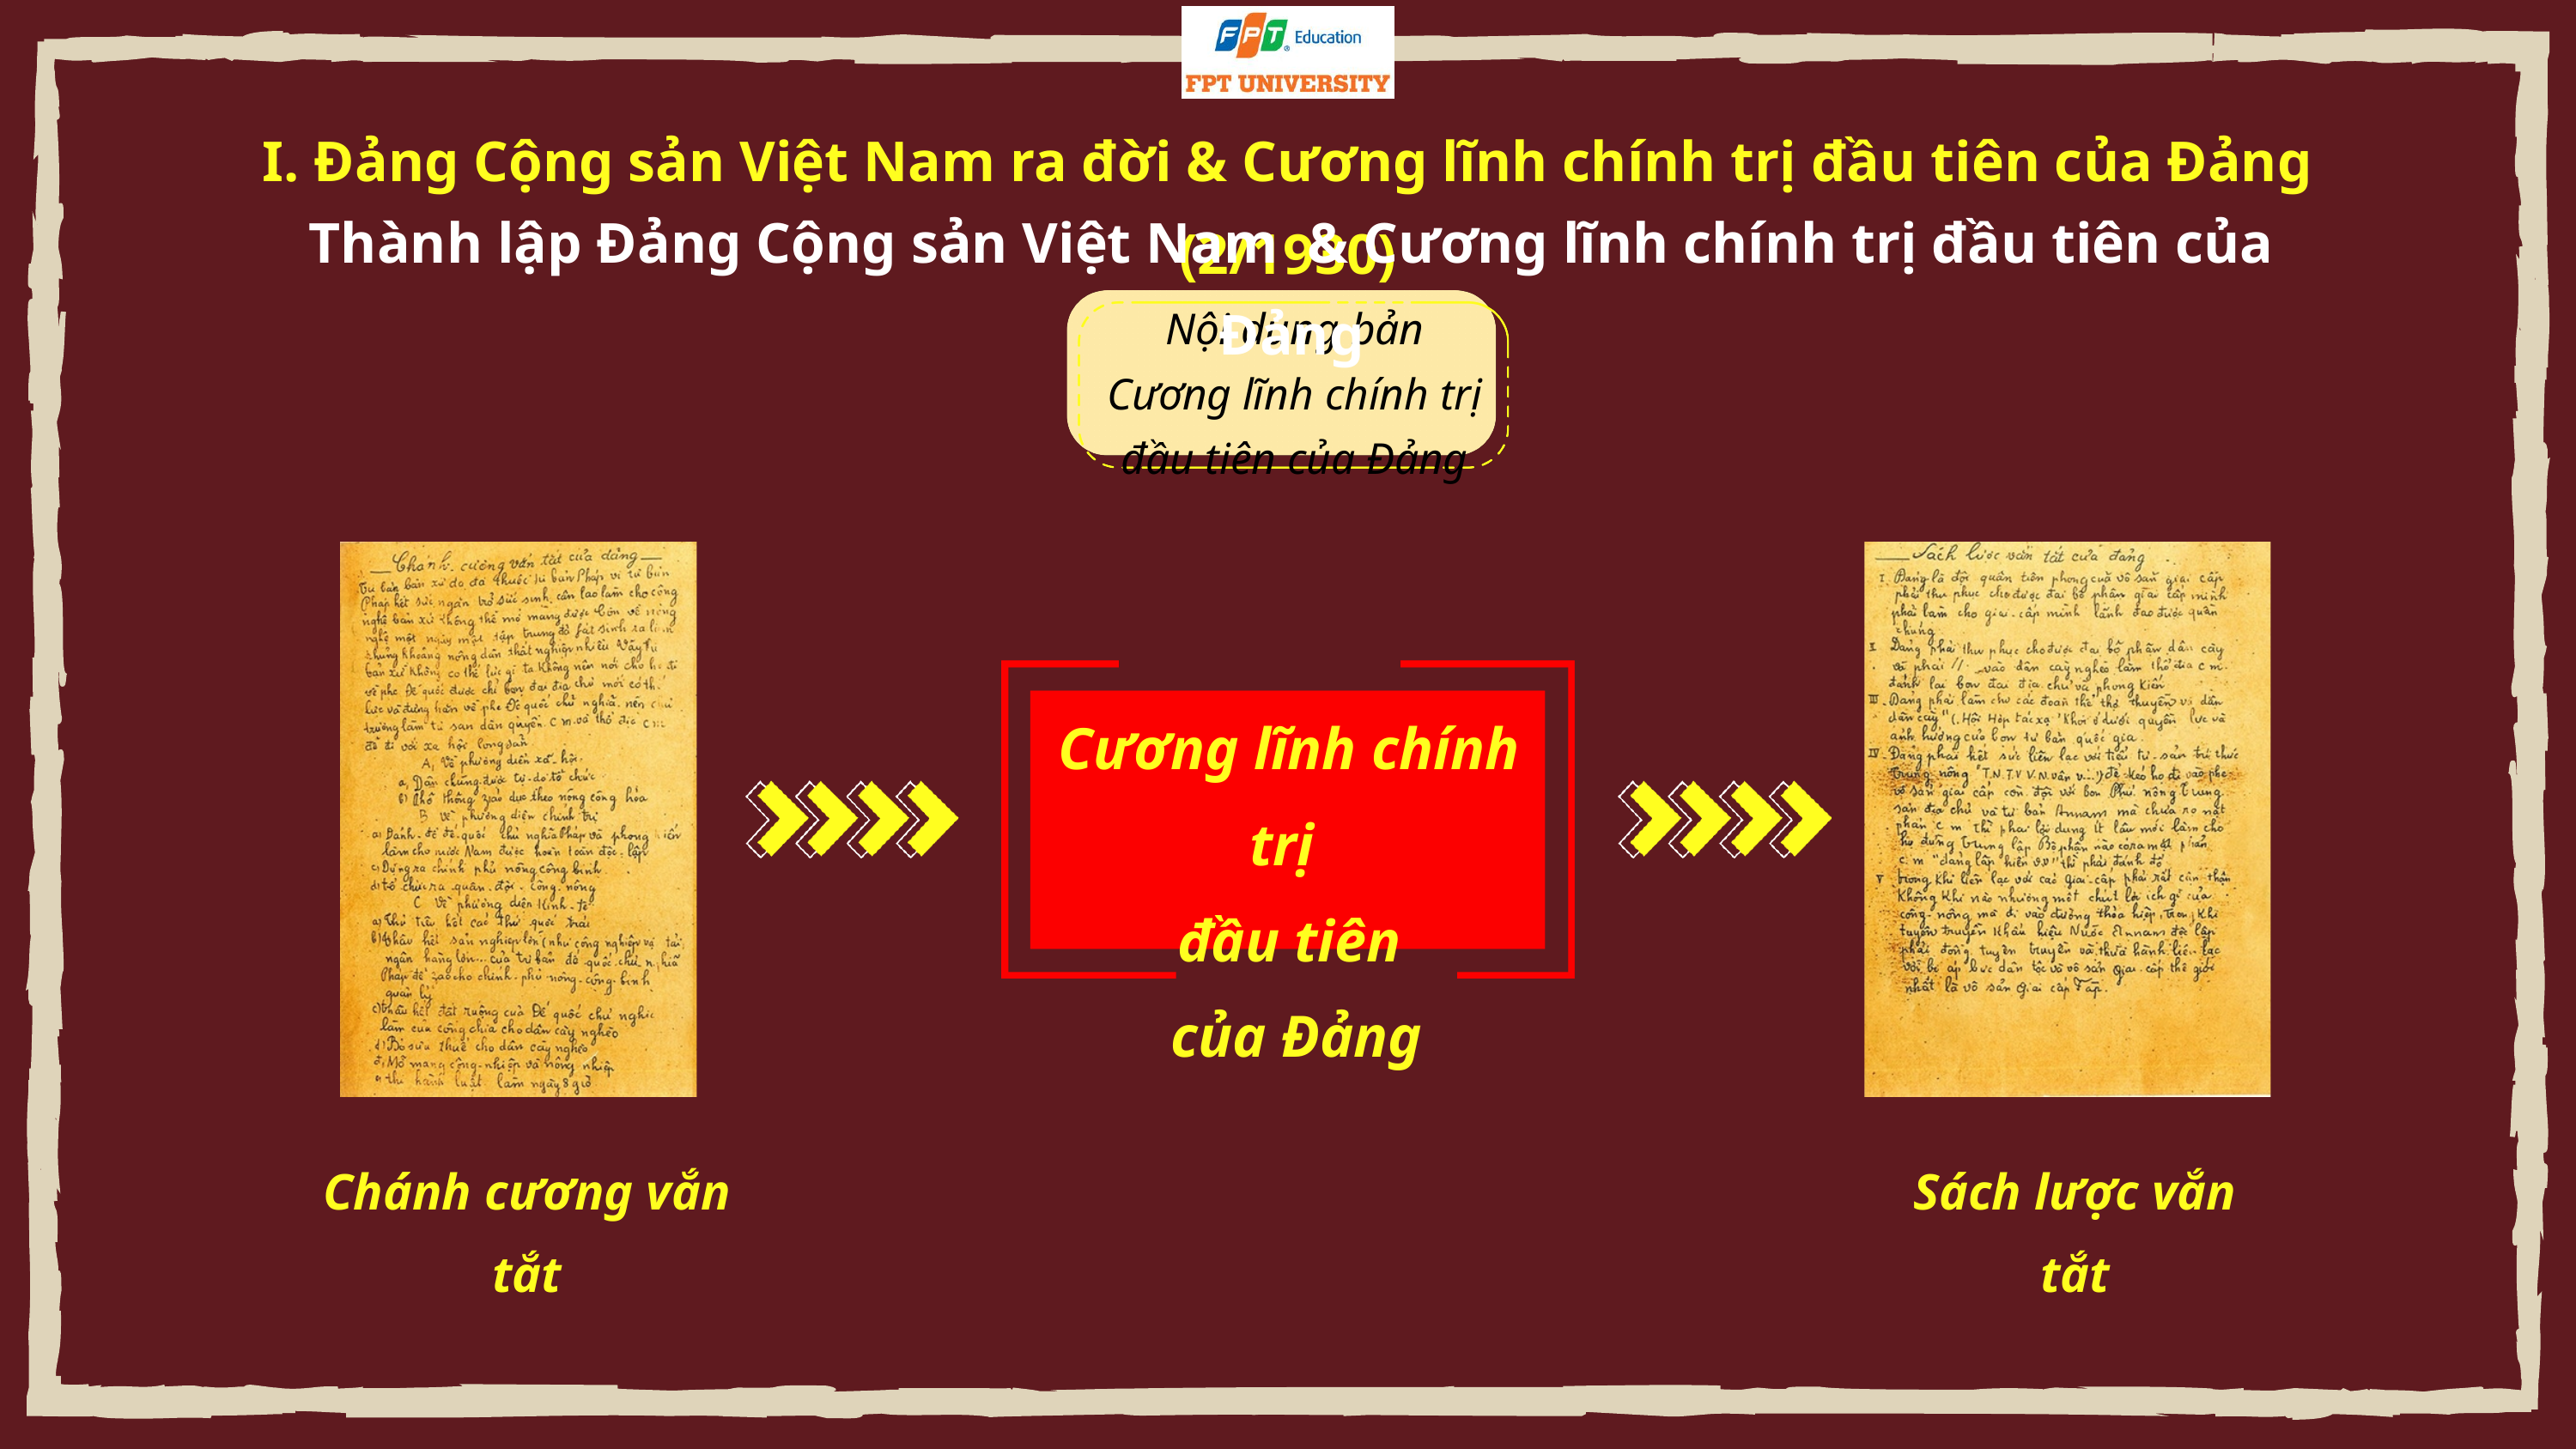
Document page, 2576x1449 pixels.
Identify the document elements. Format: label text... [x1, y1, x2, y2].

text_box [1000, 660, 1576, 979]
text_box [1864, 542, 2271, 1097]
text_box I. Đảng Cộng sản Việt Nam ra đời & Cương lĩnh chính trị đầu tiên của Đảng (2/1930) [215, 100, 2361, 286]
text_box Nội dung bản Cương lĩnh chính trị đầu tiên của Đảng [1082, 367, 1507, 483]
text_box [26, 28, 2550, 1420]
text_box Chánh cương vắn tắt [292, 1137, 762, 1302]
text_box [1066, 367, 1082, 469]
text_box [1182, 6, 1394, 99]
text_box Thành lập Đảng Cộng sản Việt Nam & Cương lĩnh chính trị đầu tiên của Đảng [286, 181, 2297, 367]
text_box Sách lược vắn tắt [1879, 1137, 2271, 1302]
text_box [340, 542, 697, 1097]
text_box [1617, 780, 1832, 858]
text_box [744, 780, 959, 858]
